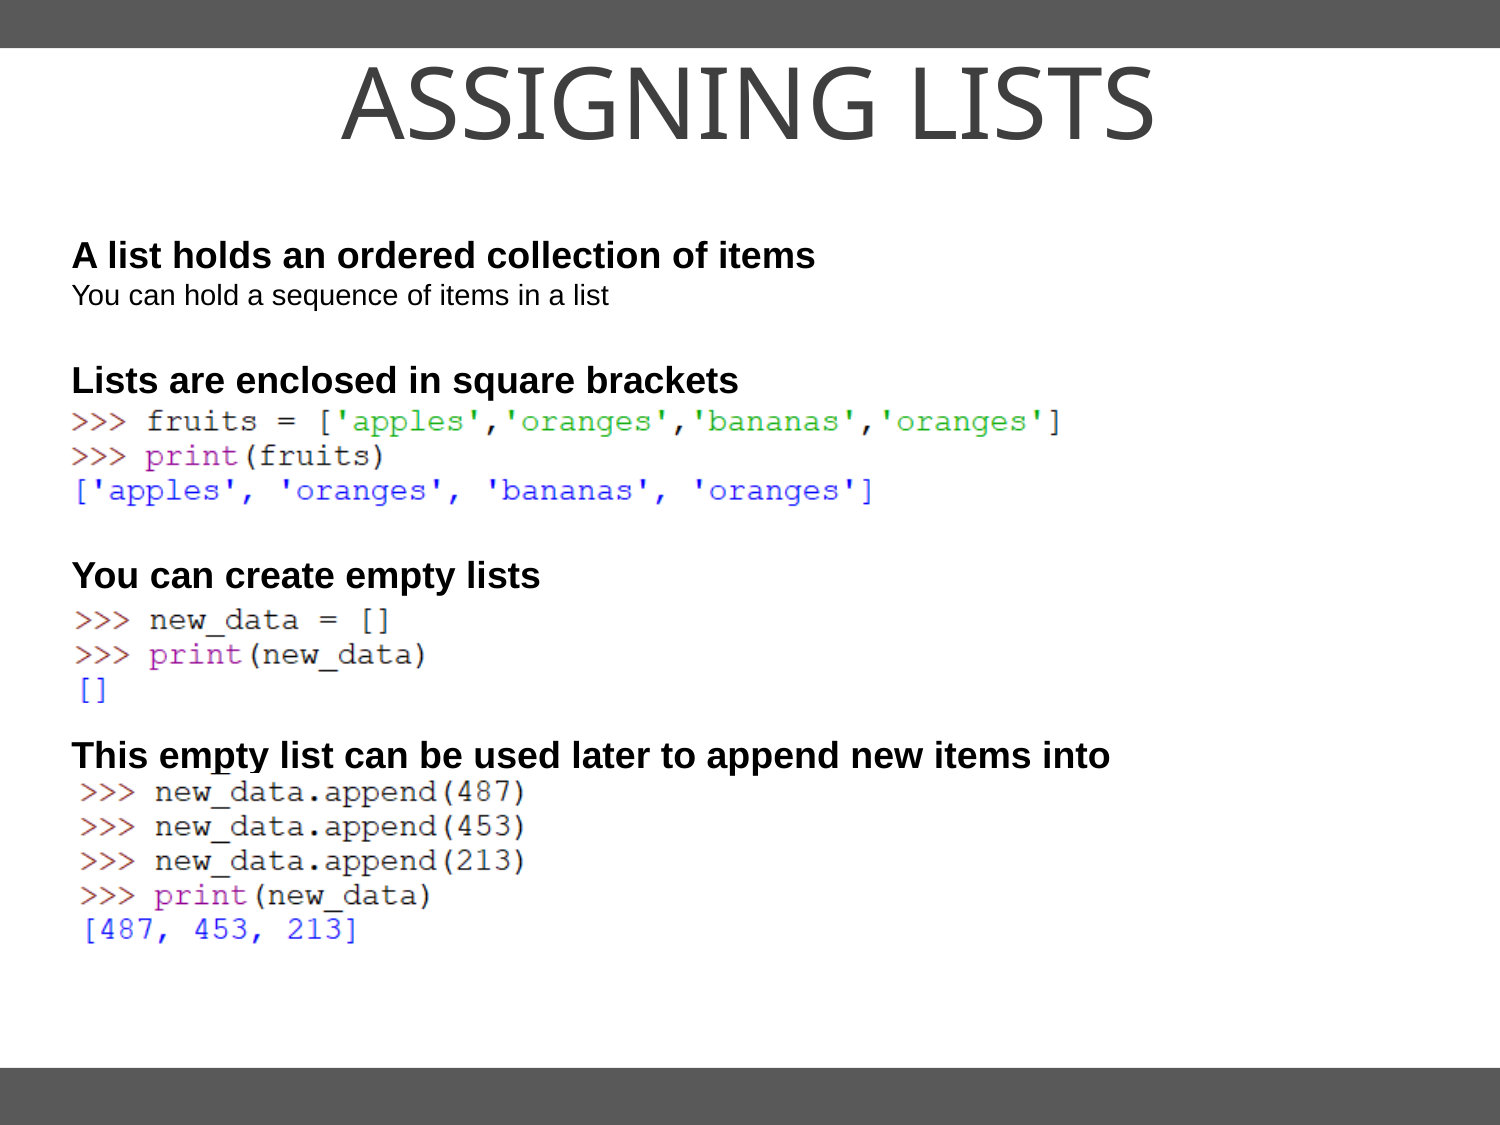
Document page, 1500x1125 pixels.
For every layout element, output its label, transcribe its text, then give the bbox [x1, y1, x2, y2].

picture [63, 404, 1068, 515]
text_box ASSIGNING LISTS [0, 56, 1500, 263]
text_box [0, 1067, 1500, 1125]
text_box [0, 0, 1500, 49]
text_box A list holds an ordered collection of items You can hold a sequence of items in a list Lists are enclosed in square brackets You can create empty lists This empty list can be used later to append new items into [63, 223, 1437, 874]
picture [75, 604, 432, 704]
picture [75, 772, 531, 946]
